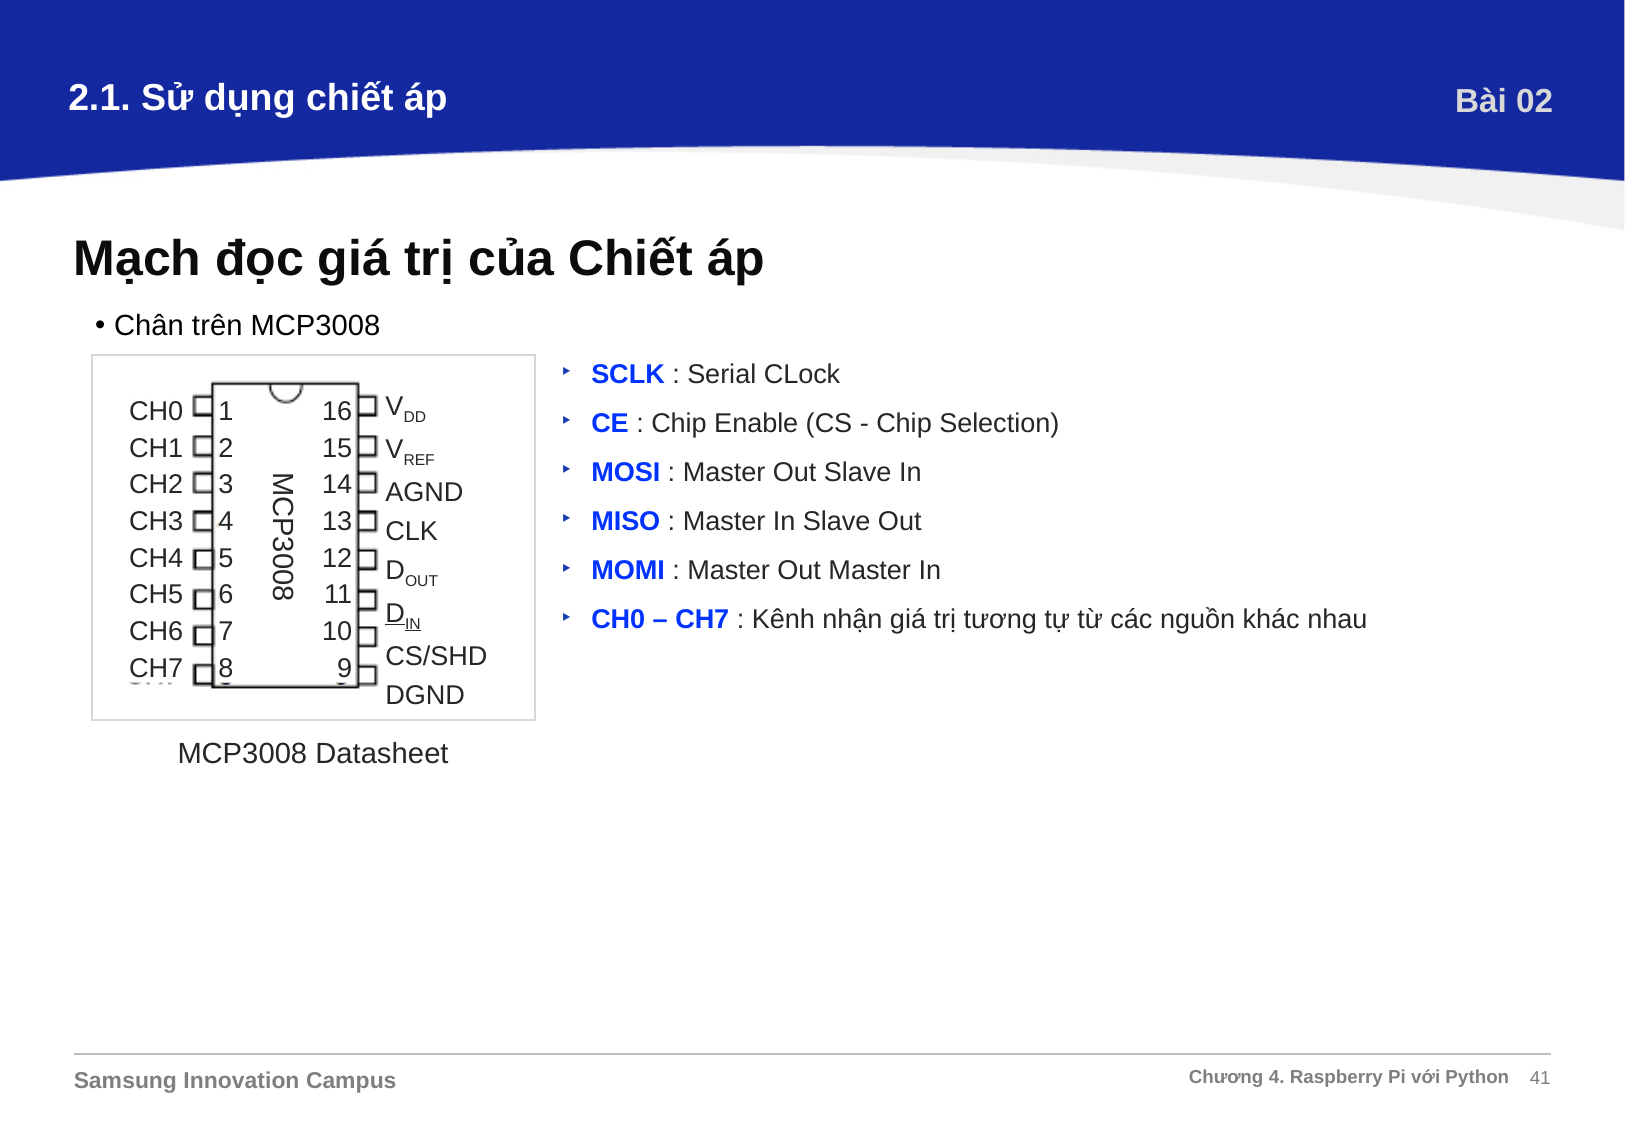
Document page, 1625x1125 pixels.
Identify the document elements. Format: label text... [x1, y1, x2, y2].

picture [0, 0, 1625, 1125]
text_box 2.1. Sử dụng chiết áp [68, 72, 1024, 118]
text_box Mạch đọc giá trị của Chiết áp [73, 225, 1551, 286]
text_box [91, 355, 535, 721]
text_box MCP3008 Datasheet [91, 728, 535, 777]
text_box Bài 02 [1422, 78, 1554, 119]
text_box SCLK : Serial CLock CE : Chip Enable (CS - Chip Selection) MOSI : Master Out Slave In MISO : Master In Slave Out MOMI : Master Out Master In CH0 – CH7 : Kênh nhận giá trị tương tự từ các nguồn khác nhau [561, 344, 1509, 646]
text_box Chân trên MCP3008 [95, 306, 1509, 342]
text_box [105, 374, 521, 700]
